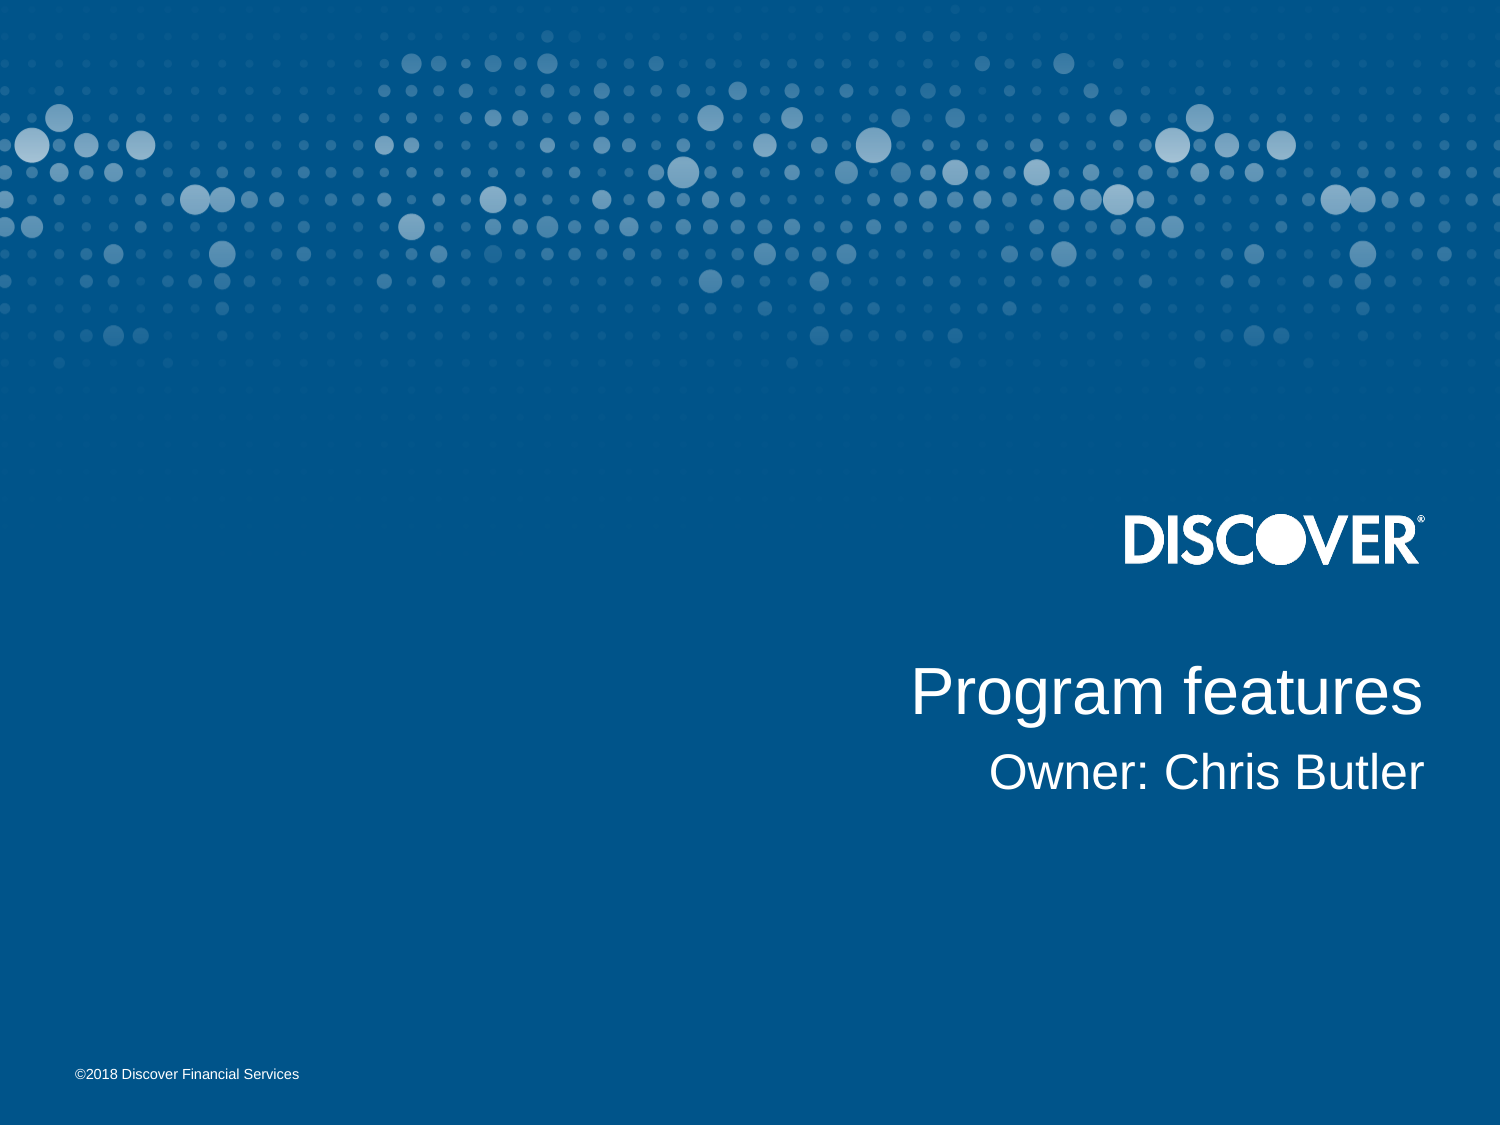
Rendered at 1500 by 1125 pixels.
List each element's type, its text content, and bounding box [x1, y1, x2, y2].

title Program features Owner: Chris Butler [375, 652, 1425, 841]
text_box ©2018 Discover Financial Services [74, 1064, 375, 1125]
picture [0, 0, 1500, 1125]
